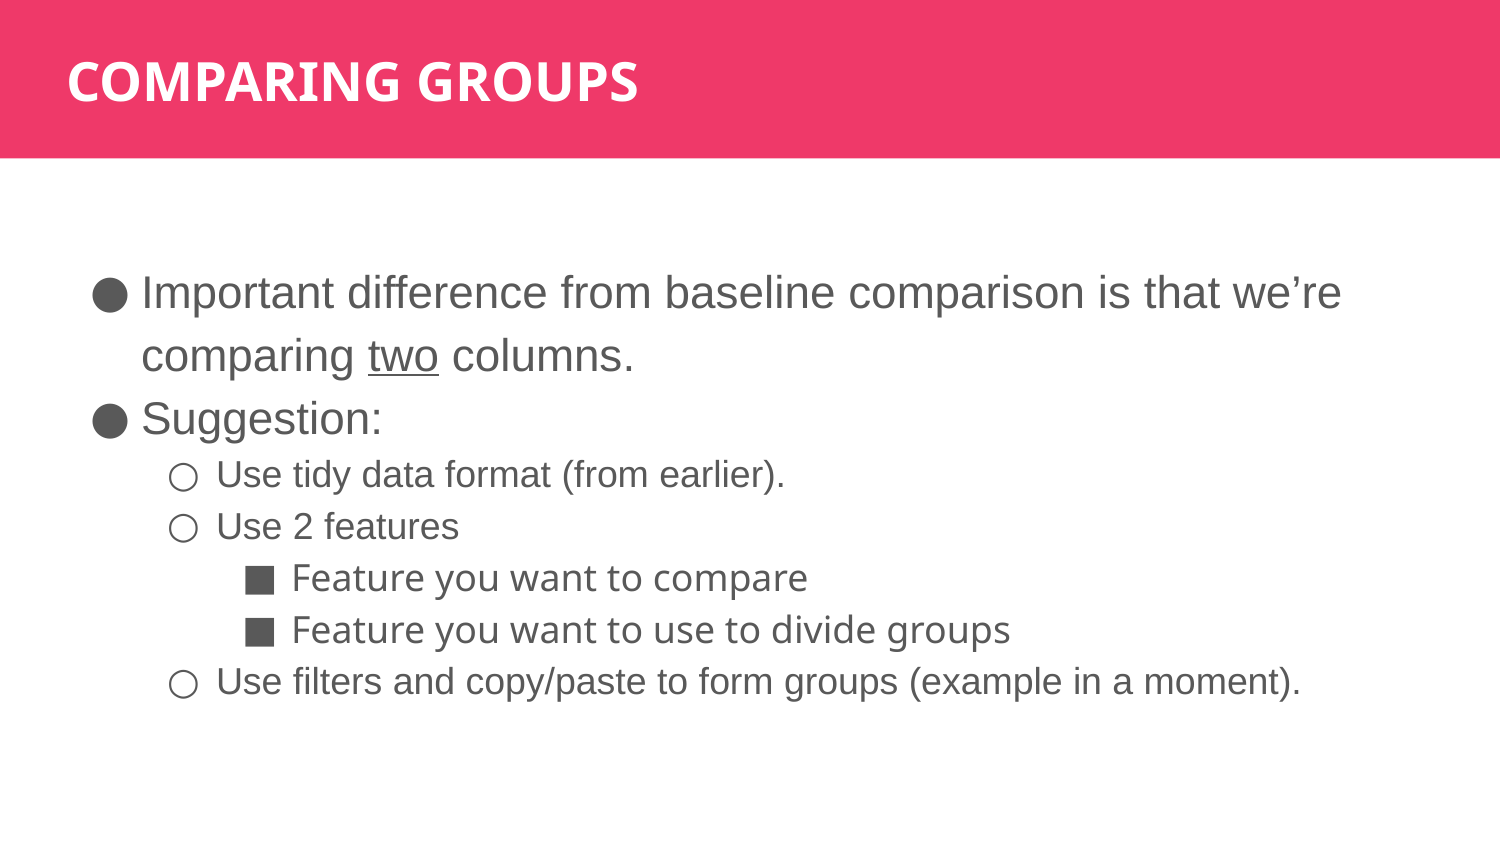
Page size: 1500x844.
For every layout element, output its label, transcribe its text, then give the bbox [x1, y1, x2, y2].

list Important difference from baseline comparison is that we’re comparing two columns. Suggestion: Use tidy data format (from earlier). Use 2 features Feature you want to compare Feature you want to use to divide groups Use filters and copy/paste to form groups (example in a moment). [51, 239, 1483, 813]
text_box COMPARING GROUPS [51, 32, 1377, 127]
